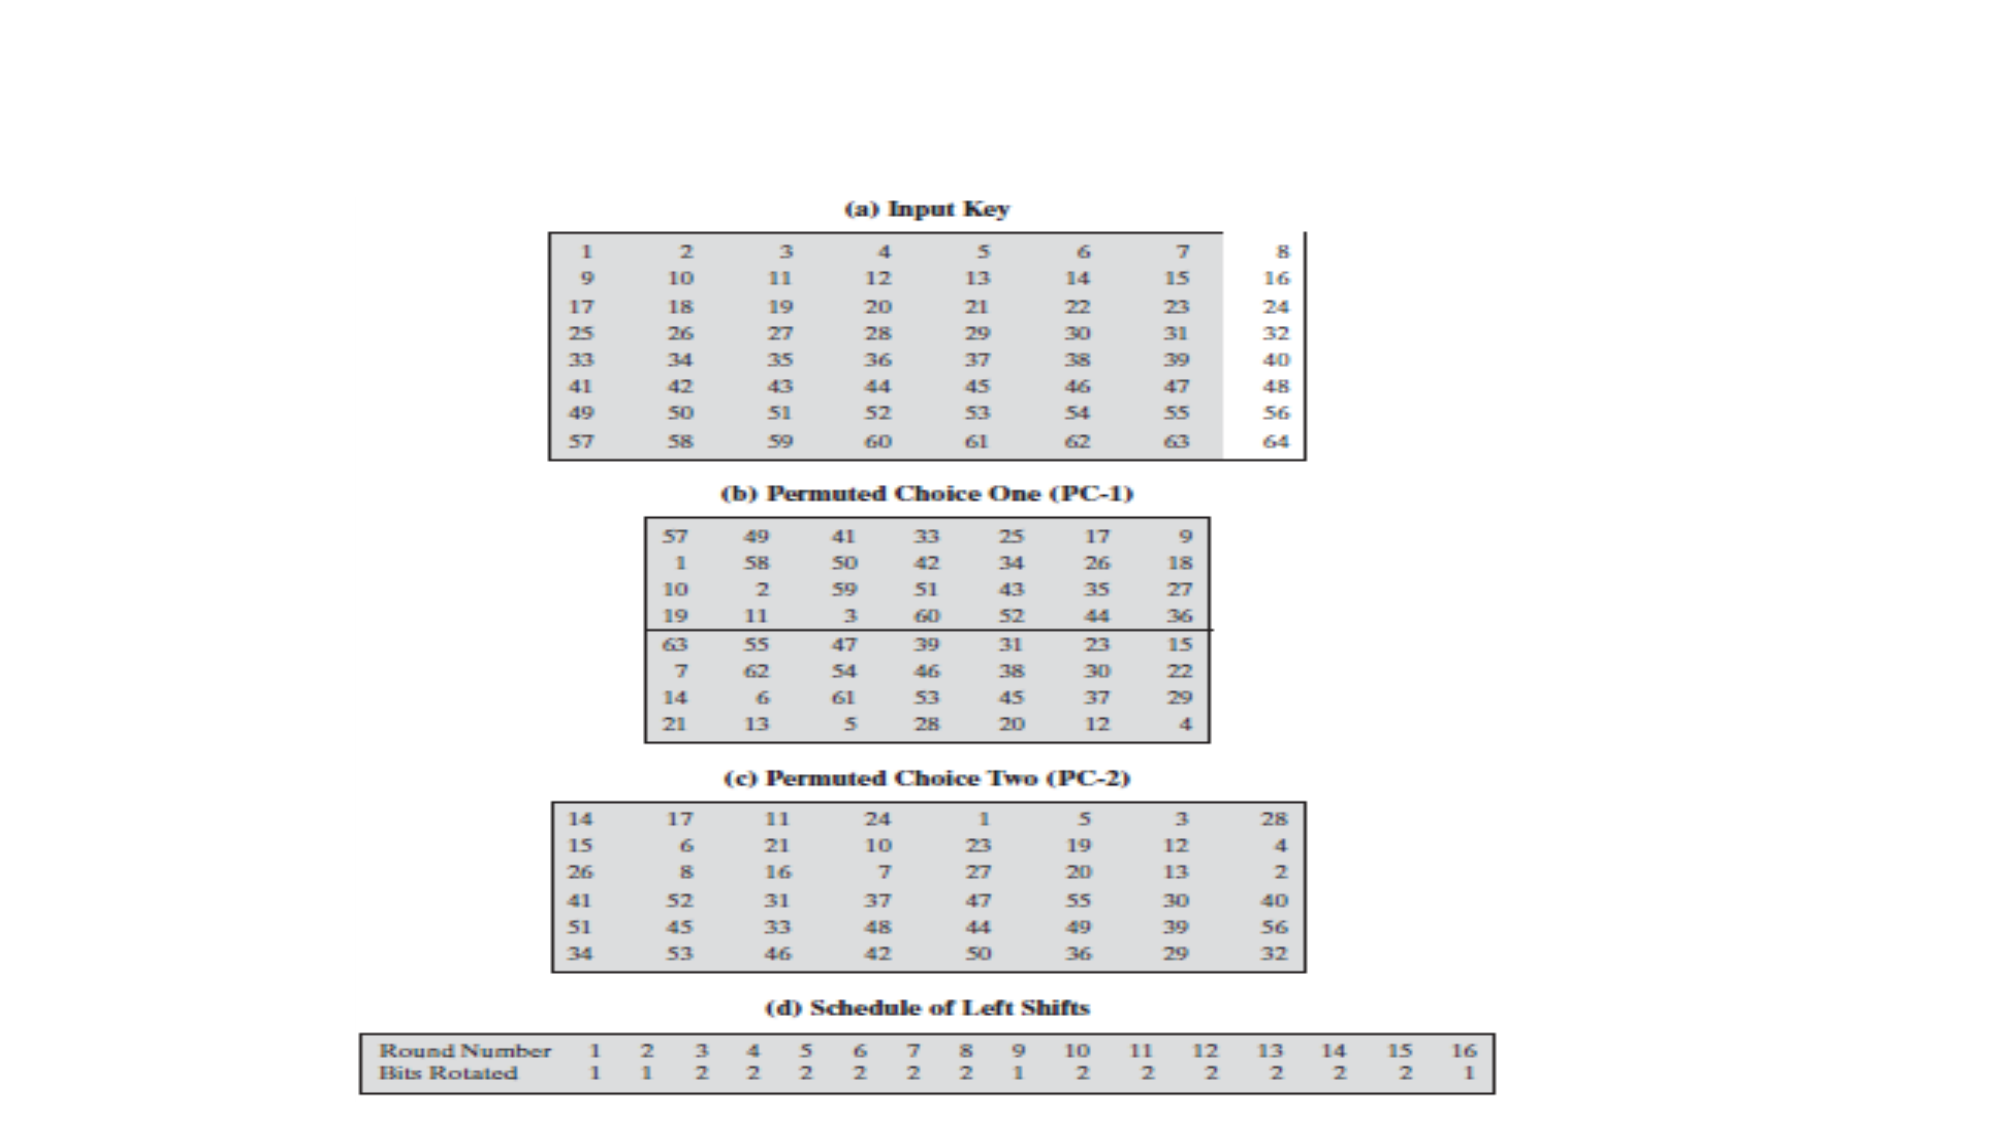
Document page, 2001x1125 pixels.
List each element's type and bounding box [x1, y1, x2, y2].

list [353, 196, 1506, 1102]
